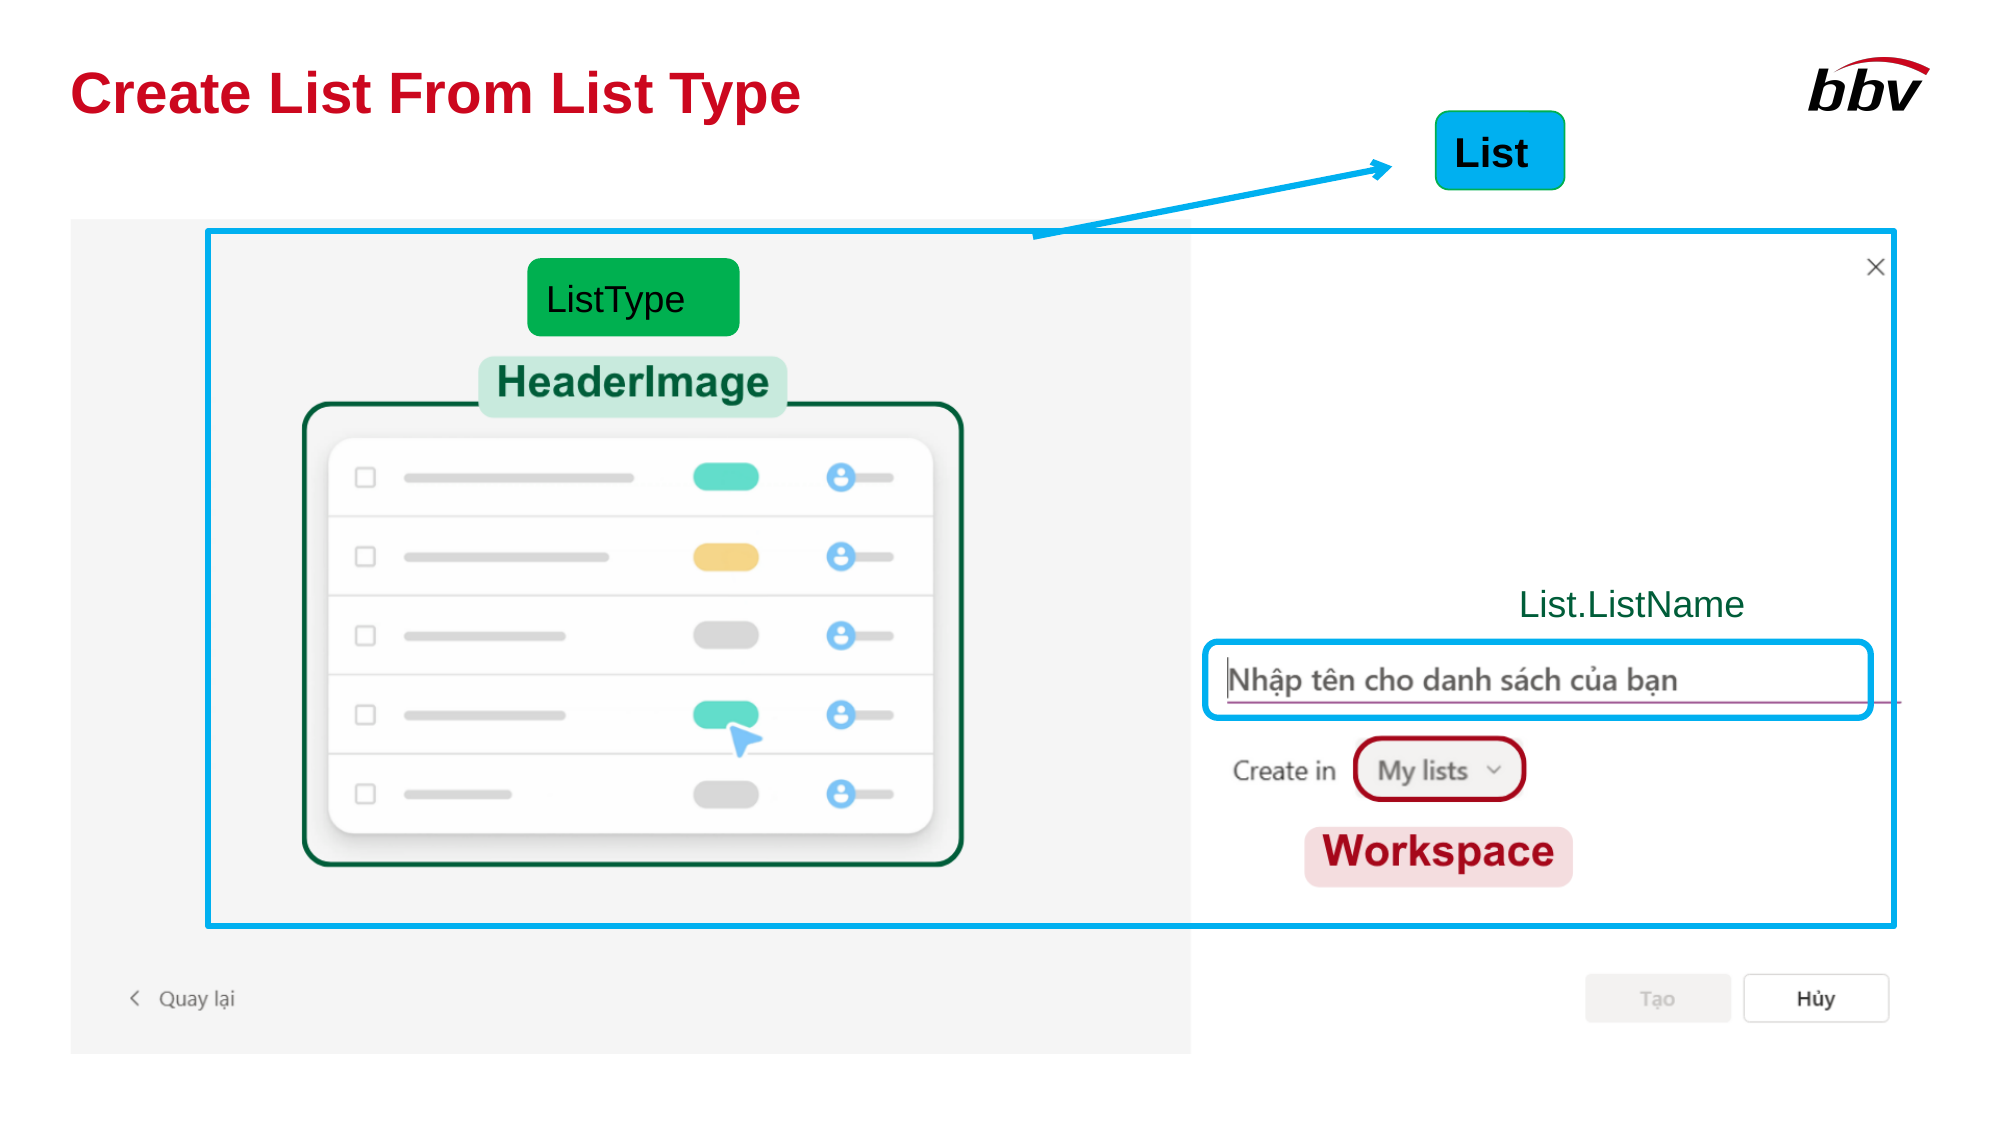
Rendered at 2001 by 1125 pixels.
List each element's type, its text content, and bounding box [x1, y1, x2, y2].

picture [1808, 57, 1930, 111]
text_box [1226, 161, 1393, 198]
title Create List From List Type [70, 0, 1666, 181]
picture [212, 235, 1890, 922]
picture [0, 198, 2000, 1054]
text_box List [1434, 110, 1566, 191]
